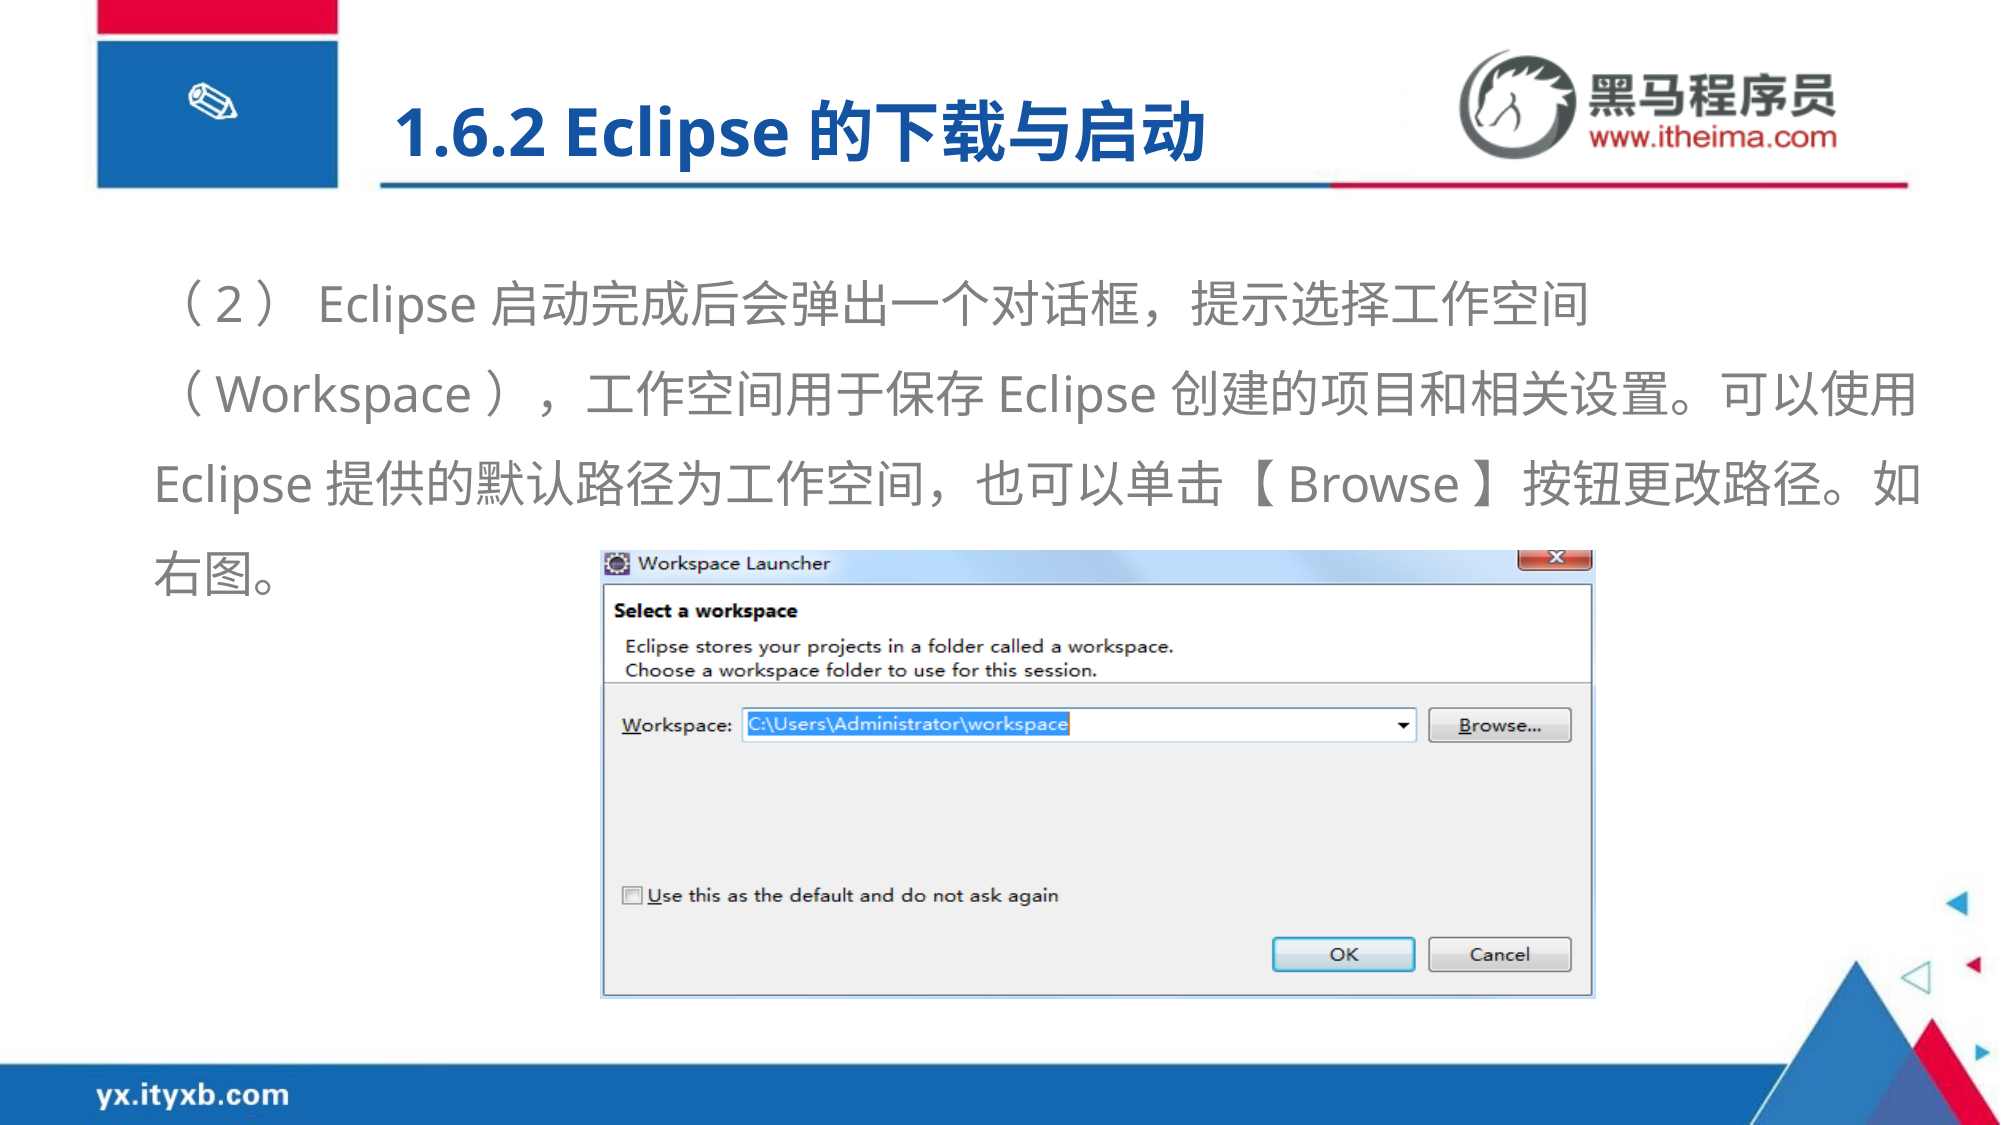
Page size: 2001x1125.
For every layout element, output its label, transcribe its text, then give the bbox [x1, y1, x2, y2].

text_box （2）Eclipse启动完成后会弹出一个对话框，提示选择工作空间（Workspace），工作空间用于保存Eclipse创建的项目和相关设置。可以使用Eclipse提供的默认路径为工作空间，也可以单击【Browse】按钮更改路径。如右图。 [138, 234, 1945, 519]
text_box 1.6.2 Eclipse的下载与启动 [379, 82, 1310, 177]
picture [0, 0, 2001, 1125]
